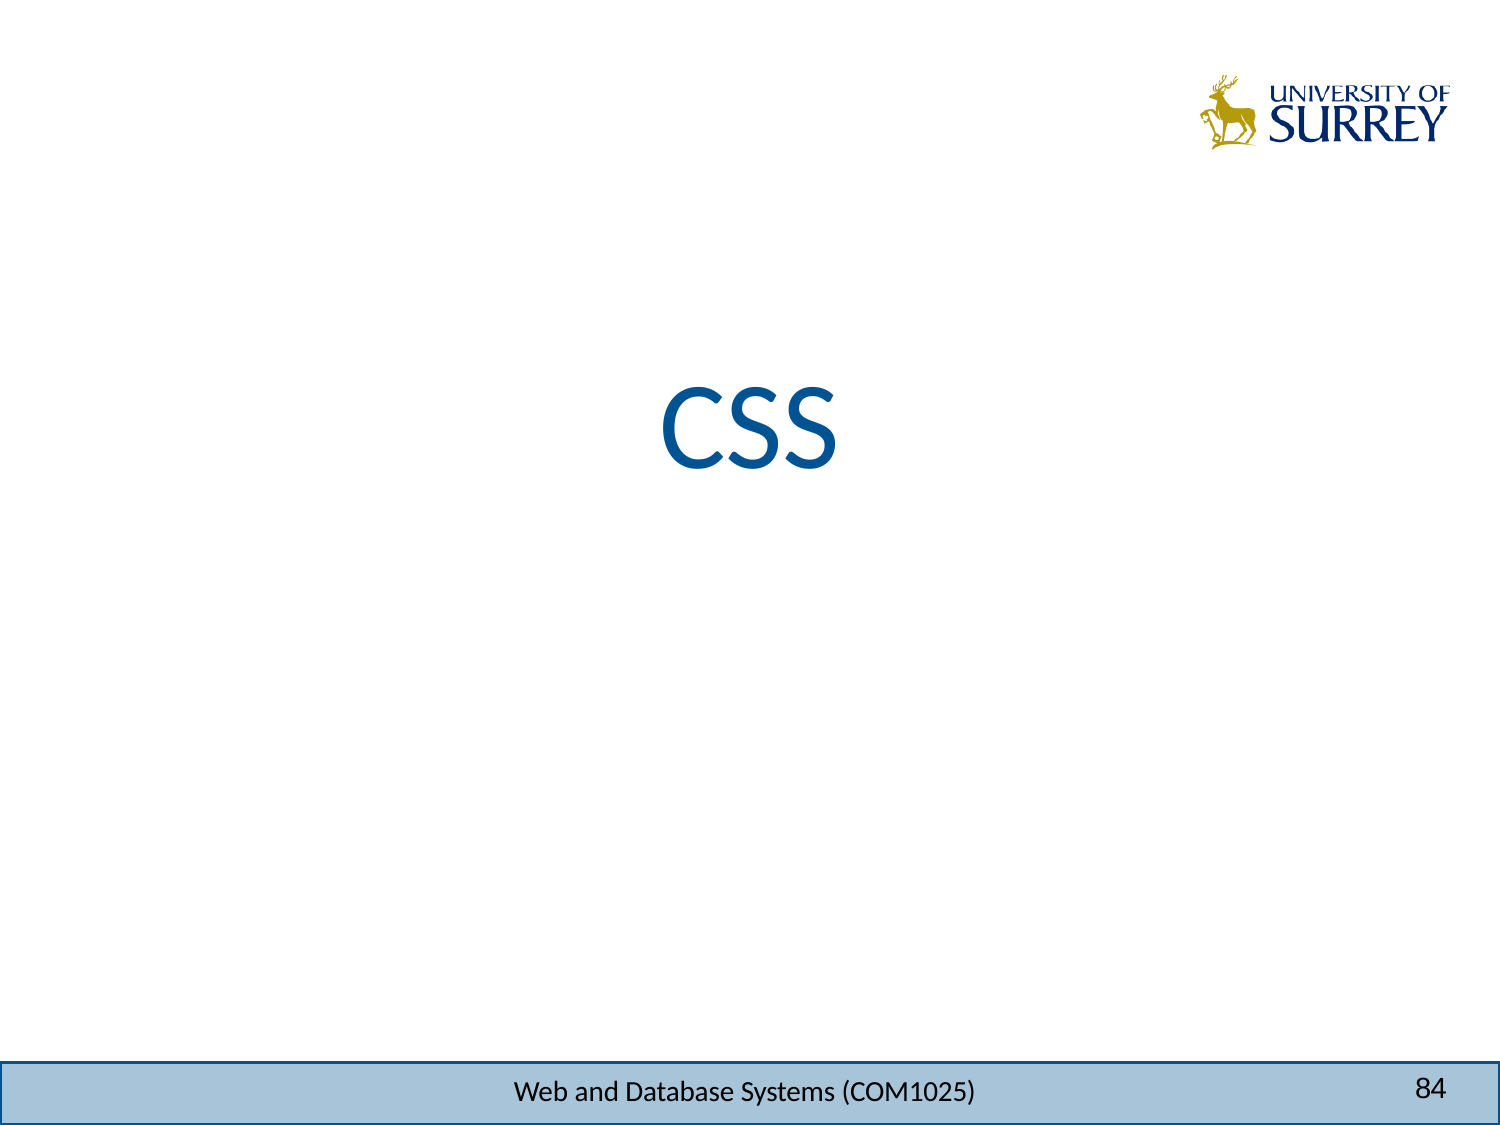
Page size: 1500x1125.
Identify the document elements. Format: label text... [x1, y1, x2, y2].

footer Web and Database Systems (COM1025) [511, 1077, 985, 1125]
text_box CSS [657, 341, 844, 494]
picture [1200, 75, 1450, 150]
slide_number 84 [1408, 1069, 1456, 1125]
